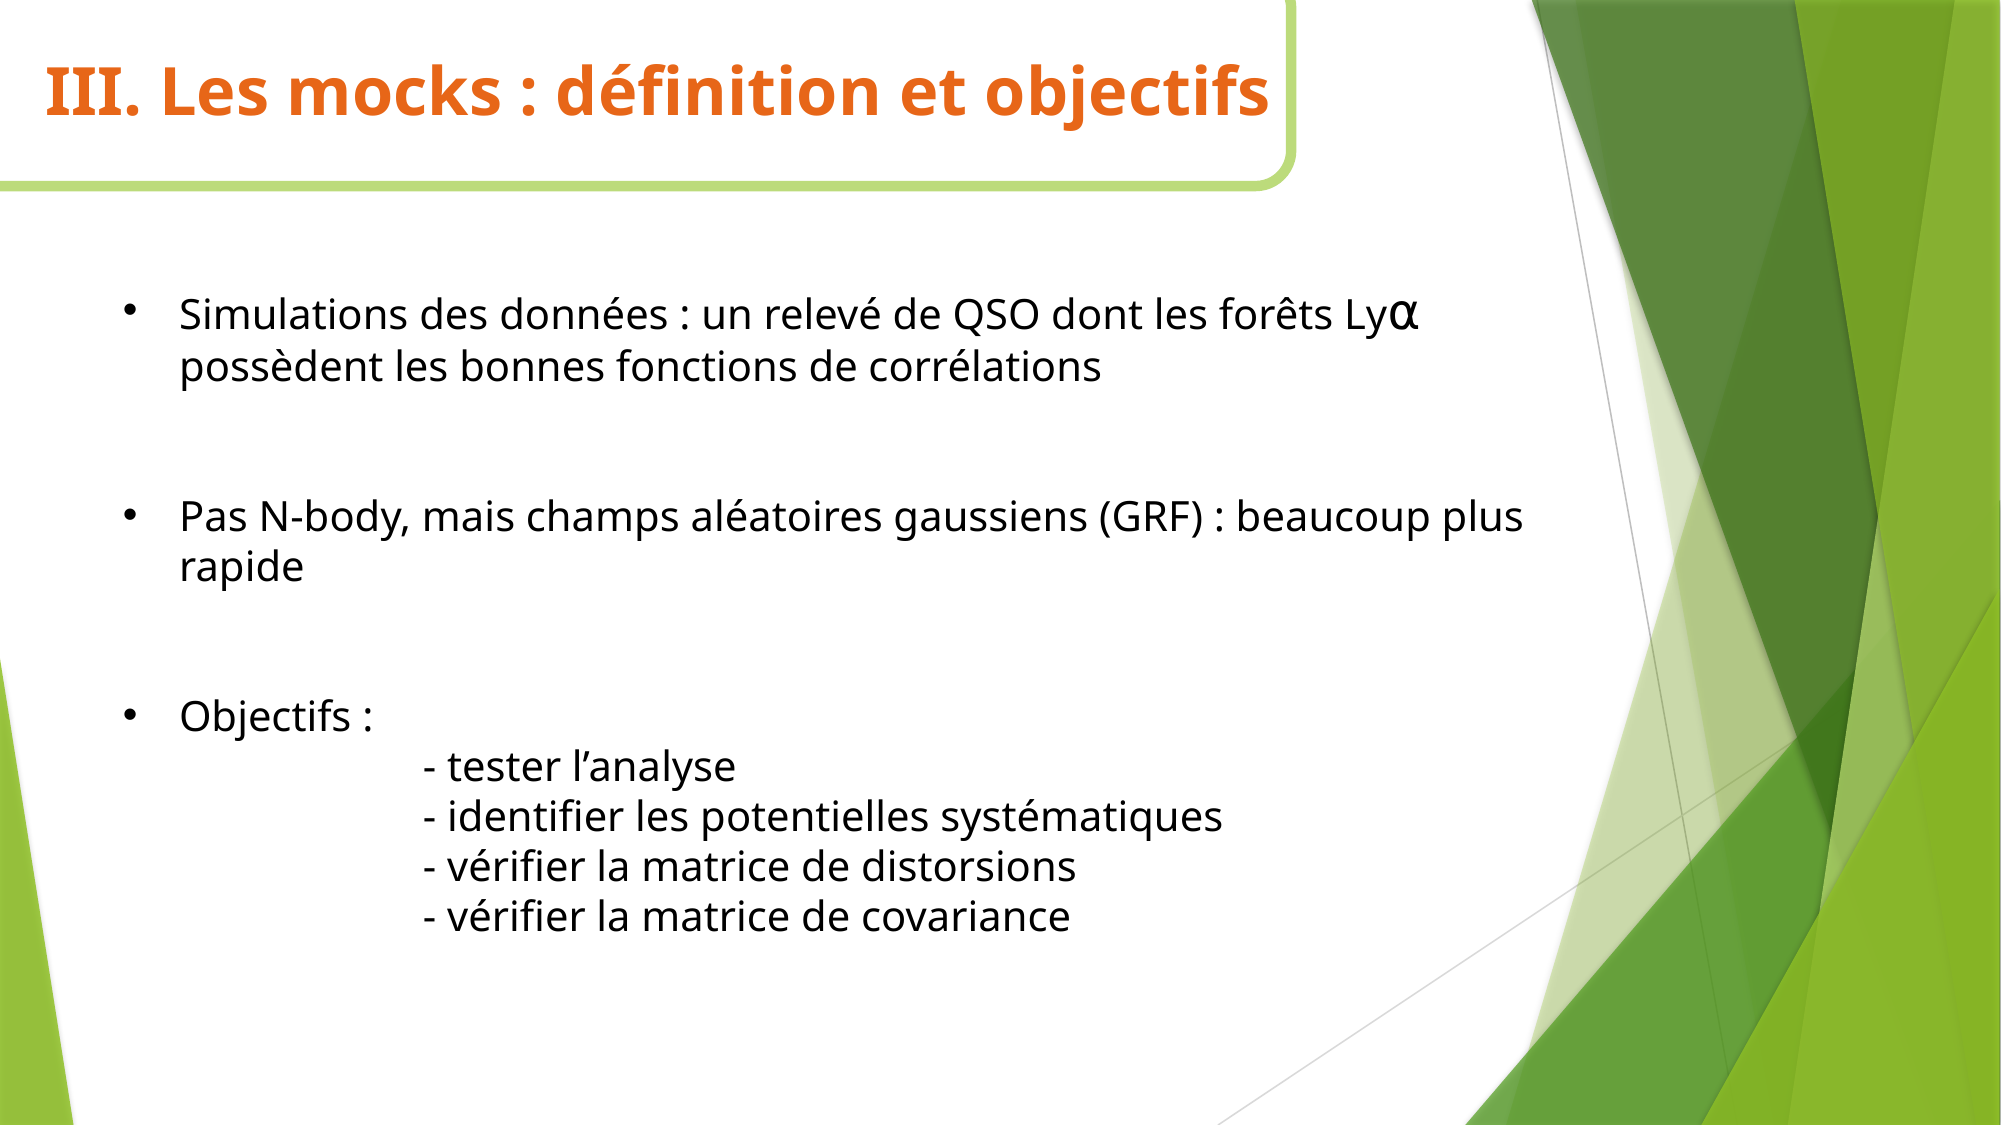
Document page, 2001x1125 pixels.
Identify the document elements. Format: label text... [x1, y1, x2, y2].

text_box Simulations des données : un relevé de QSO dont les forêts Ly⍺ possèdent les bonnes fonctions de corrélations Pas N-body, mais champs aléatoires gaussiens (GRF) : beaucoup plus rapide Objectifs : - tester l’analyse - identifier les potentielles systématiques - vérifier la matrice de distorsions - vérifier la matrice de covariance [108, 272, 1630, 998]
text_box [0, 0, 1293, 188]
